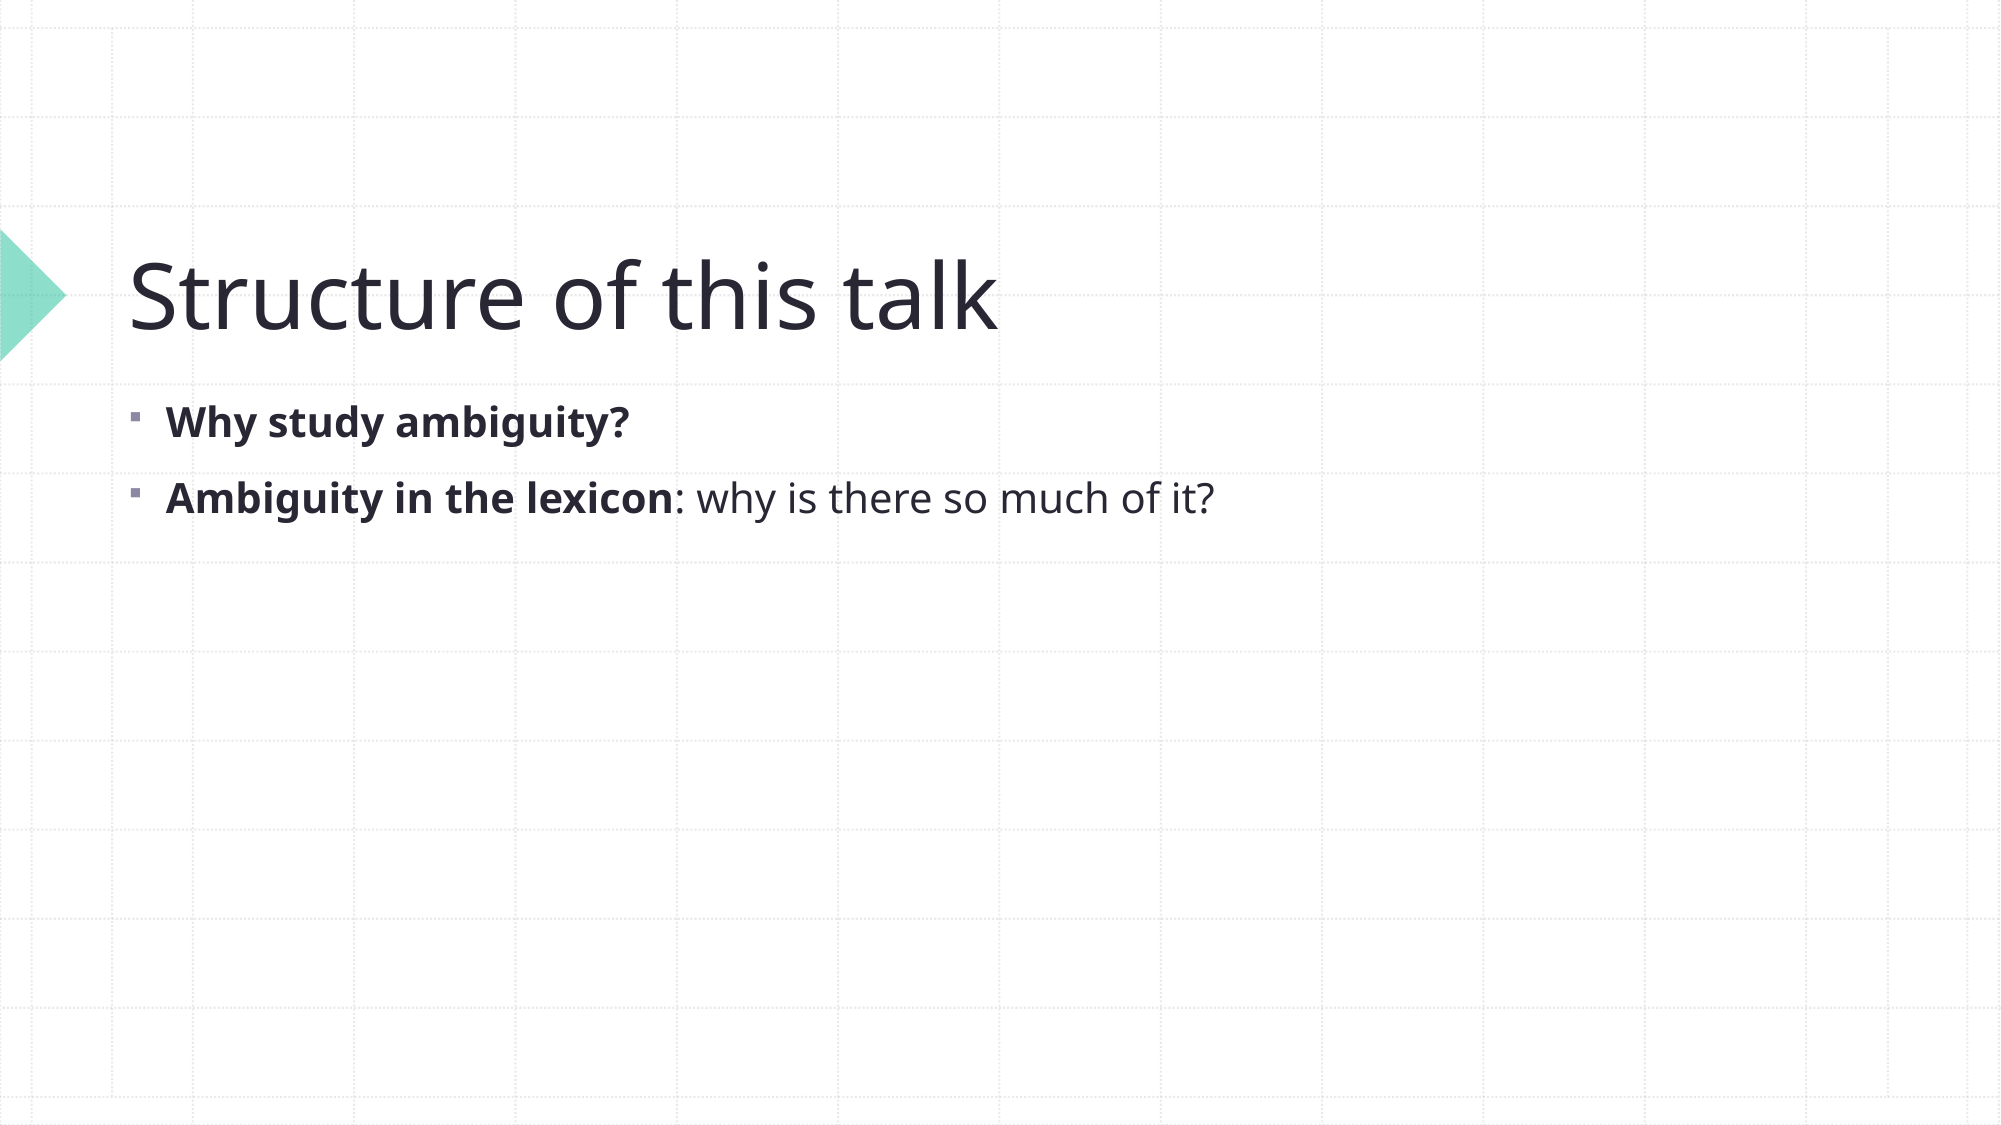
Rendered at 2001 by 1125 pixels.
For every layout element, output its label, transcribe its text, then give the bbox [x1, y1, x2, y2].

title Structure of this talk [113, 119, 1808, 356]
list Why study ambiguity? Ambiguity in the lexicon: why is there so much of it? [113, 383, 1808, 969]
